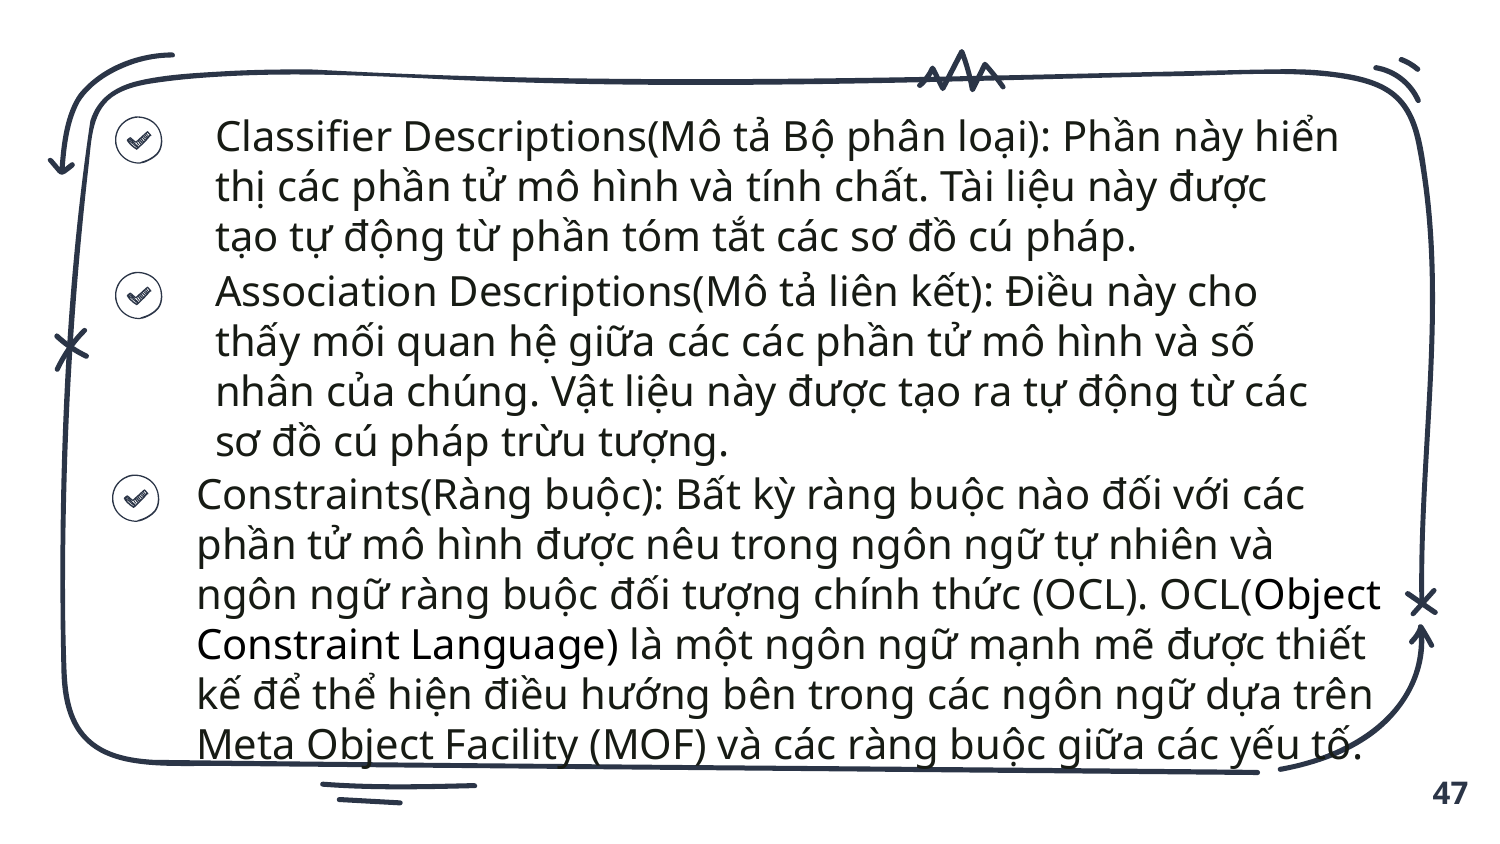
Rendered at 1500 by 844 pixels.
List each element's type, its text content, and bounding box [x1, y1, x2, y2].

text_box [112, 474, 160, 522]
text_box [115, 116, 163, 164]
text_box Constraints(Ràng buộc): Bất kỳ ràng buộc nào đối với các phần tử mô hình được nêu trong ngôn ngữ tự nhiên và ngôn ngữ ràng buộc đối tượng chính thức (OCL). OCL(Object Constraint Language) là một ngôn ngữ mạnh mẽ được thiết kế để thể hiện điều hướng bên trong các ngôn ngữ dựa trên Meta Object Facility (MOF) và các ràng buộc giữa các yếu tố. [181, 460, 1400, 775]
text_box [115, 271, 163, 320]
text_box Association Descriptions(Mô tả liên kết): Điều này cho thấy mối quan hệ giữa các các phần tử mô hình và số nhân của chúng. Vật liệu này được tạo ra tự động từ các sơ đồ cú pháp trừu tượng. [200, 257, 1356, 460]
text_box Classifier Descriptions(Mô tả Bộ phân loại): Phần này hiển thị các phần tử mô hình và tính chất. Tài liệu này được tạo tự động từ phần tóm tắt các sơ đồ cú pháp. [200, 101, 1356, 257]
slide_number 47 [1378, 769, 1469, 820]
